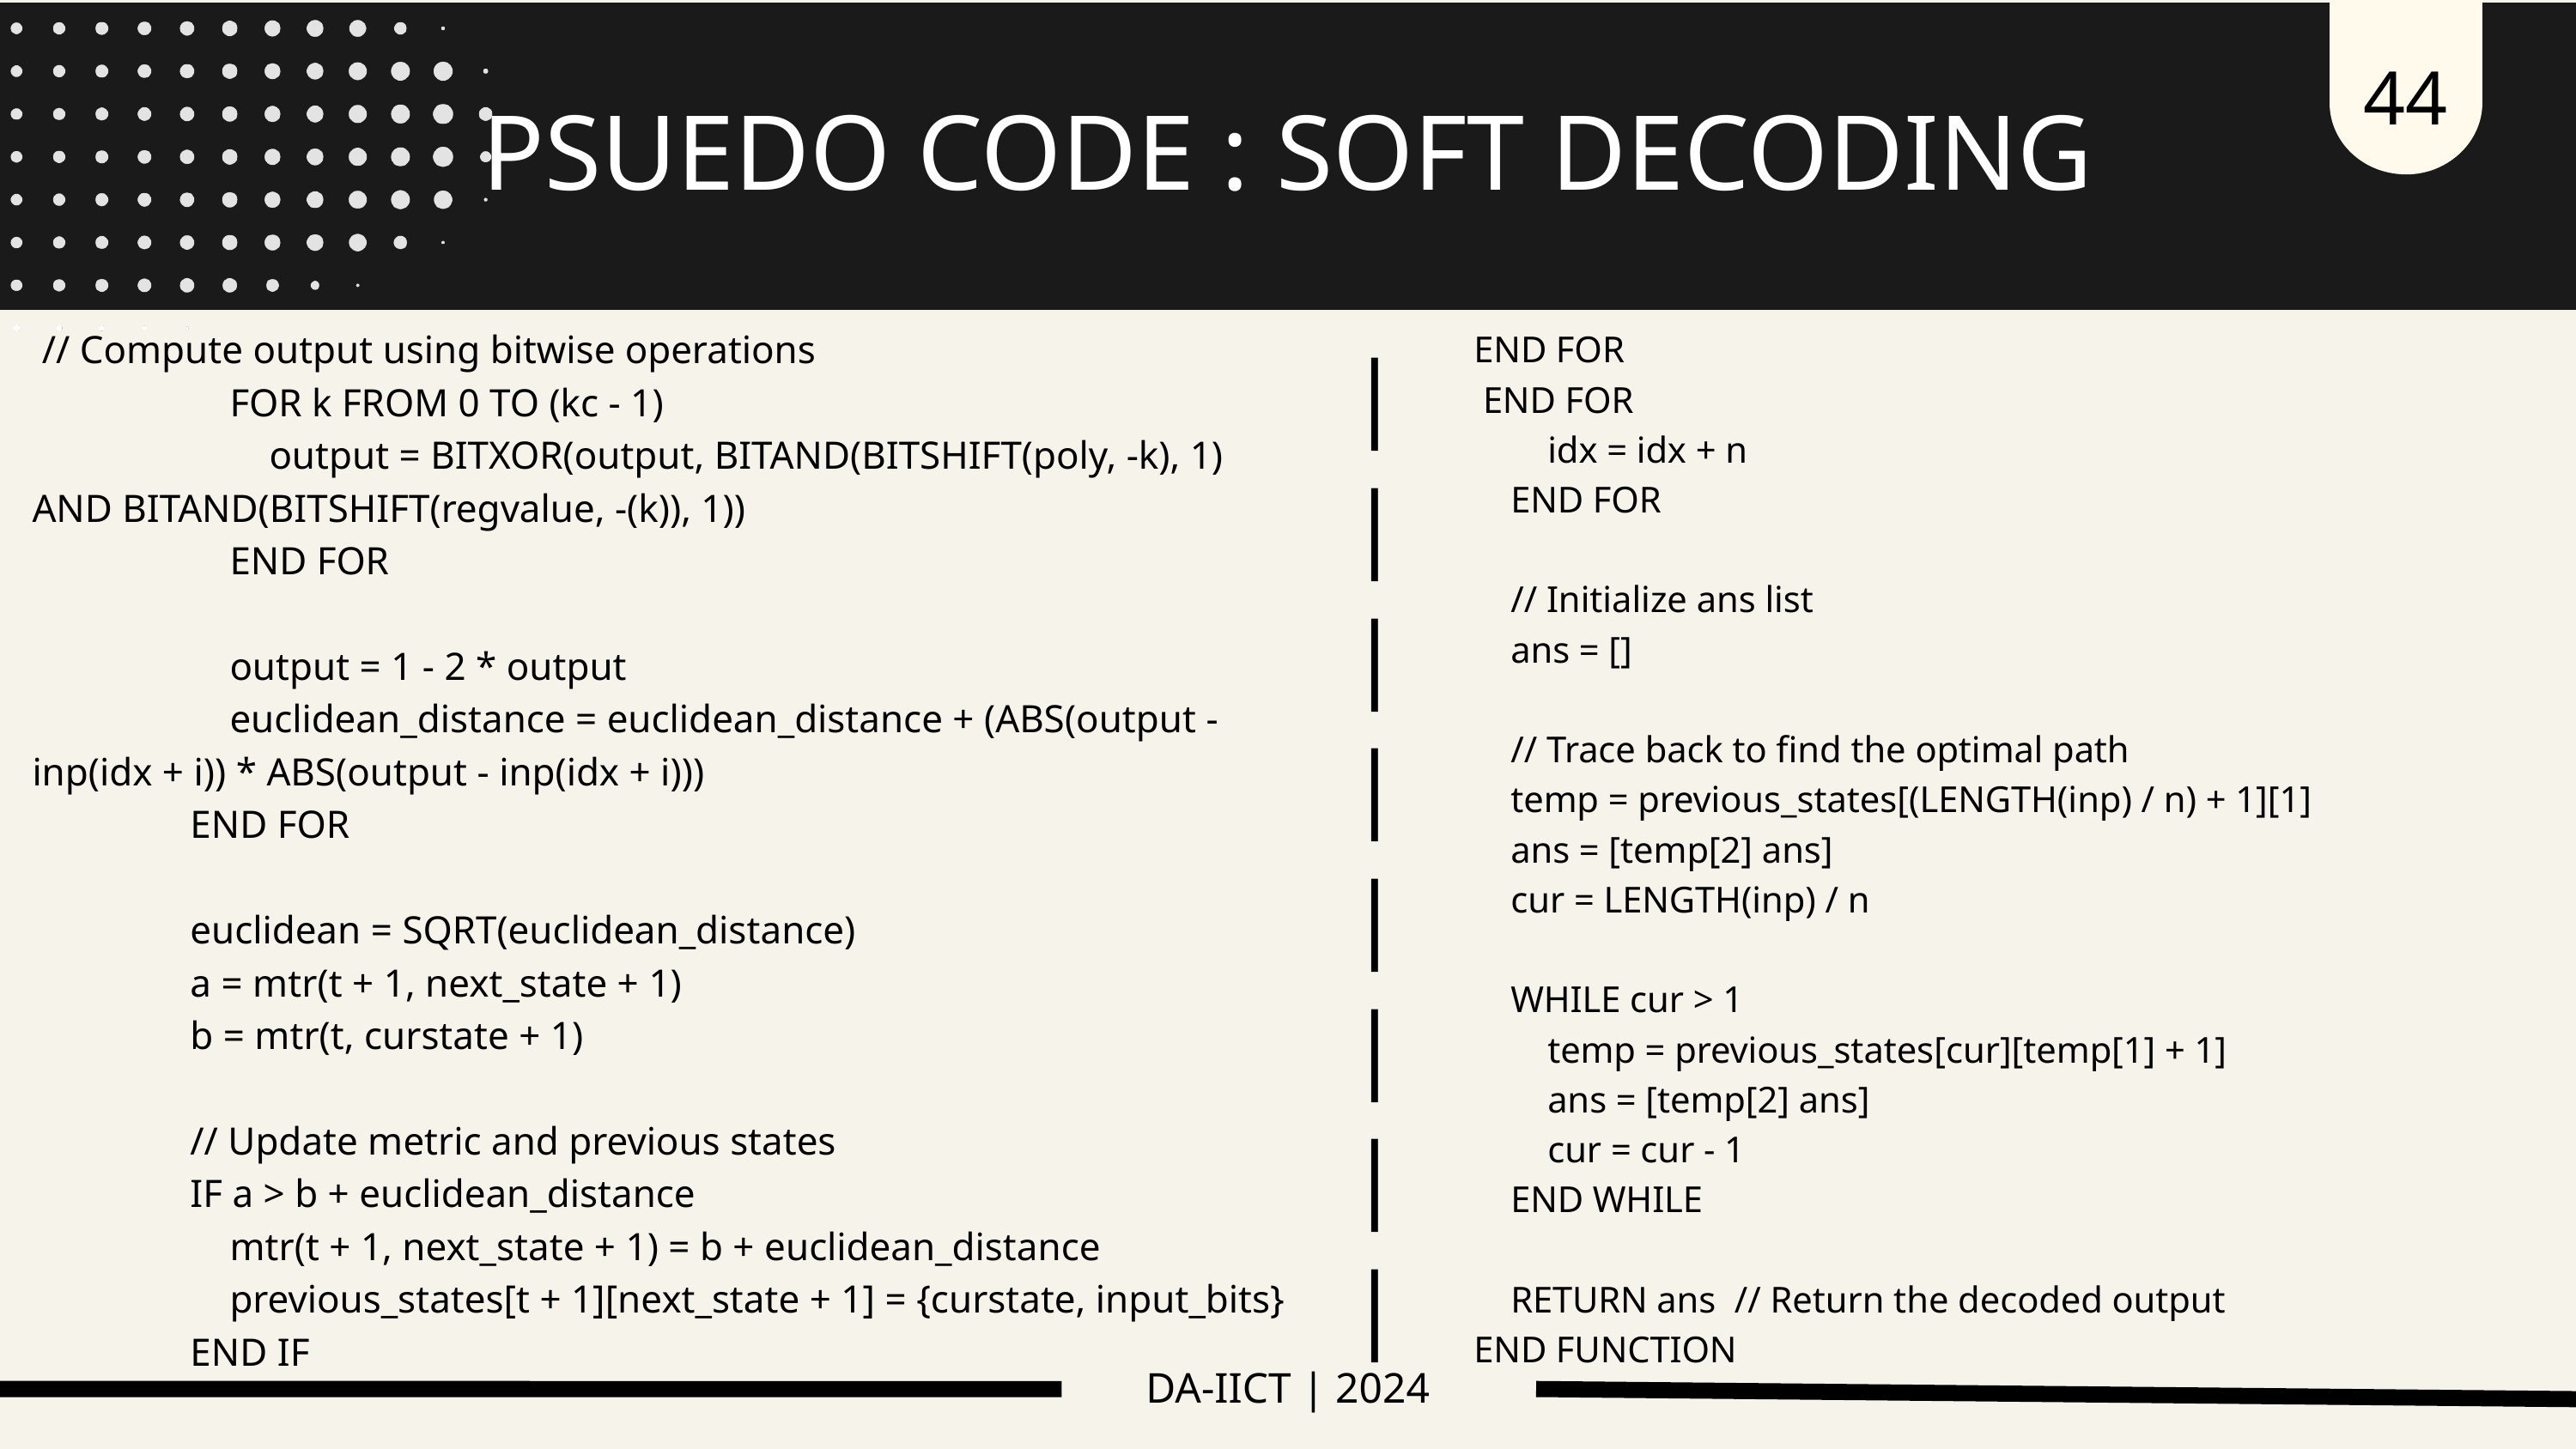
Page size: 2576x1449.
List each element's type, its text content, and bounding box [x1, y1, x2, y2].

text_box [0, 2, 2576, 311]
text_box END FOR END FOR idx = idx + n END FOR // Initialize ans list ans = [] // Trace back to find the optimal path temp = previous_states[(LENGTH(inp) / n) + 1][1] ans = [temp[2] ans] cur = LENGTH(inp) / n WHILE cur > 1 temp = previous_states[cur][temp[1] + 1] ans = [temp[2] ans] cur = cur - 1 END WHILE RETURN ans // Return the decoded output END FUNCTION [1473, 320, 2576, 1370]
text_box [0, 320, 32, 331]
text_box // Compute output using bitwise operations FOR k FROM 0 TO (kc - 1) output = BITXOR(output, BITAND(BITSHIFT(poly, -k), 1) AND BITAND(BITSHIFT(regvalue, -(k)), 1)) END FOR output = 1 - 2 * output euclidean_distance = euclidean_distance + (ABS(output - inp(idx + i)) * ABS(output - inp(idx + i))) END FOR euclidean = SQRT(euclidean_distance) a = mtr(t + 1, next_state + 1) b = mtr(t, curstate + 1) // Update metric and previous states IF a > b + euclidean_distance mtr(t + 1, next_state + 1) = b + euclidean_distance previous_states[t + 1][next_state + 1] = {curstate, input_bits} END IF [32, 320, 1288, 1427]
text_box | | | | | | | | [1349, 320, 1380, 1359]
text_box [2323, 0, 2489, 175]
text_box DA-IICT | 2024 [1288, 1353, 1773, 1411]
